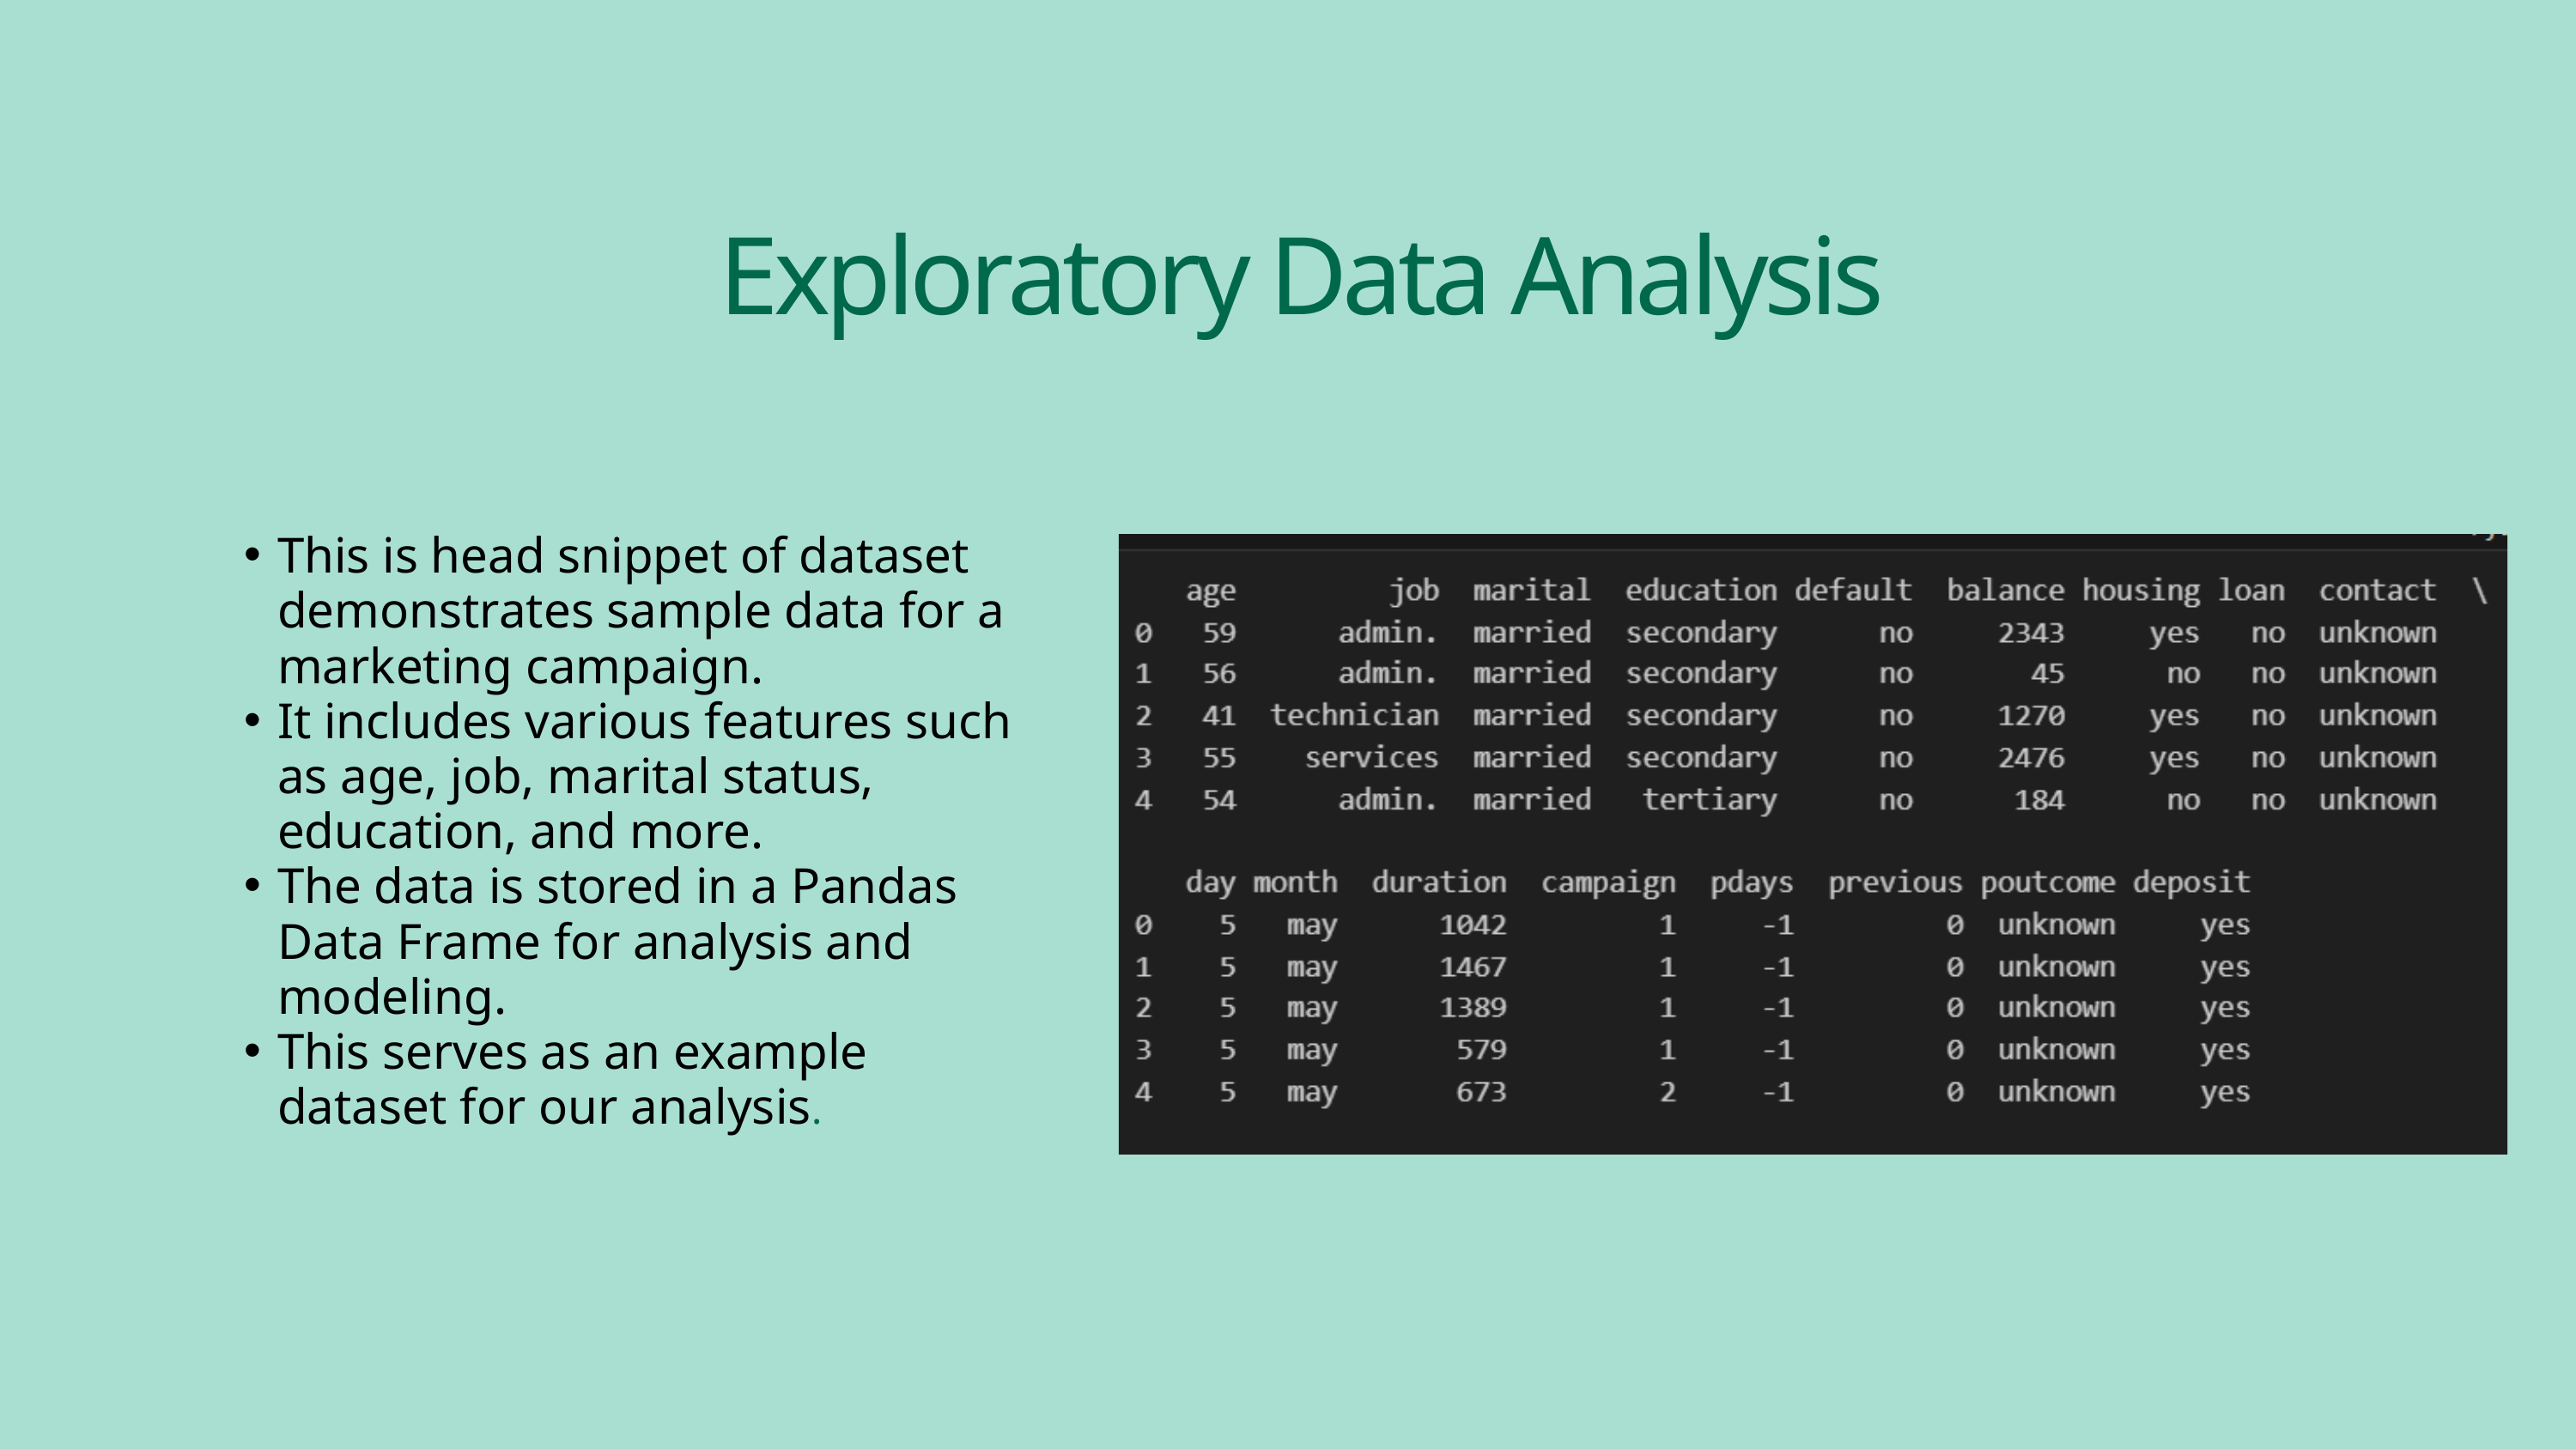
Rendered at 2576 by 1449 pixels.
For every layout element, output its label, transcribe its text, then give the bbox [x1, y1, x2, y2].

text_box This is head snippet of dataset demonstrates sample data for a marketing campaign. It includes various features such as age, job, marital status, education, and more. The data is stored in a Pandas Data Frame for analysis and modeling. This serves as an example dataset for our analysis. [210, 527, 1025, 1190]
text_box [1118, 534, 2508, 1155]
text_box Exploratory Data Analysis [336, 239, 2240, 433]
